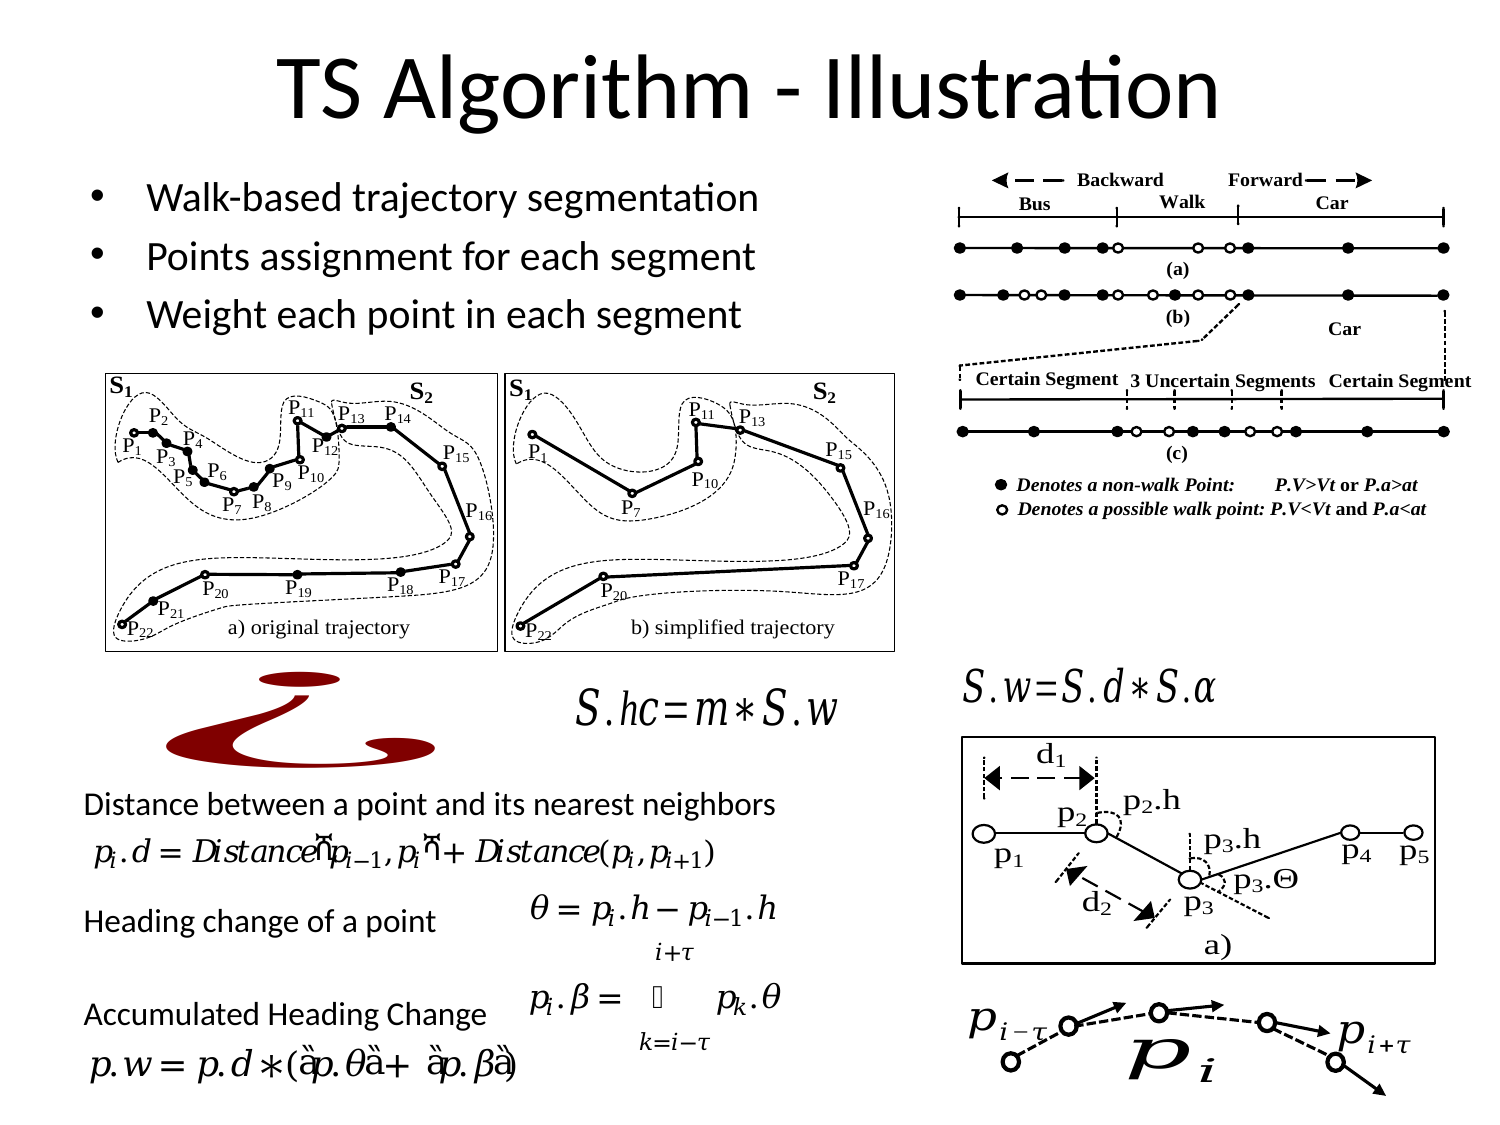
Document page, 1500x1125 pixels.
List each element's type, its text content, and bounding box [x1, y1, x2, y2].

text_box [134, 537, 1500, 1096]
title TS Algorithm - Illustration [75, 0, 1425, 162]
picture [949, 162, 1476, 526]
list Walk-based trajectory segmentation Points assignment for each segment Weight each point in each segment [75, 162, 947, 413]
picture [99, 362, 901, 657]
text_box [68, 774, 951, 1111]
